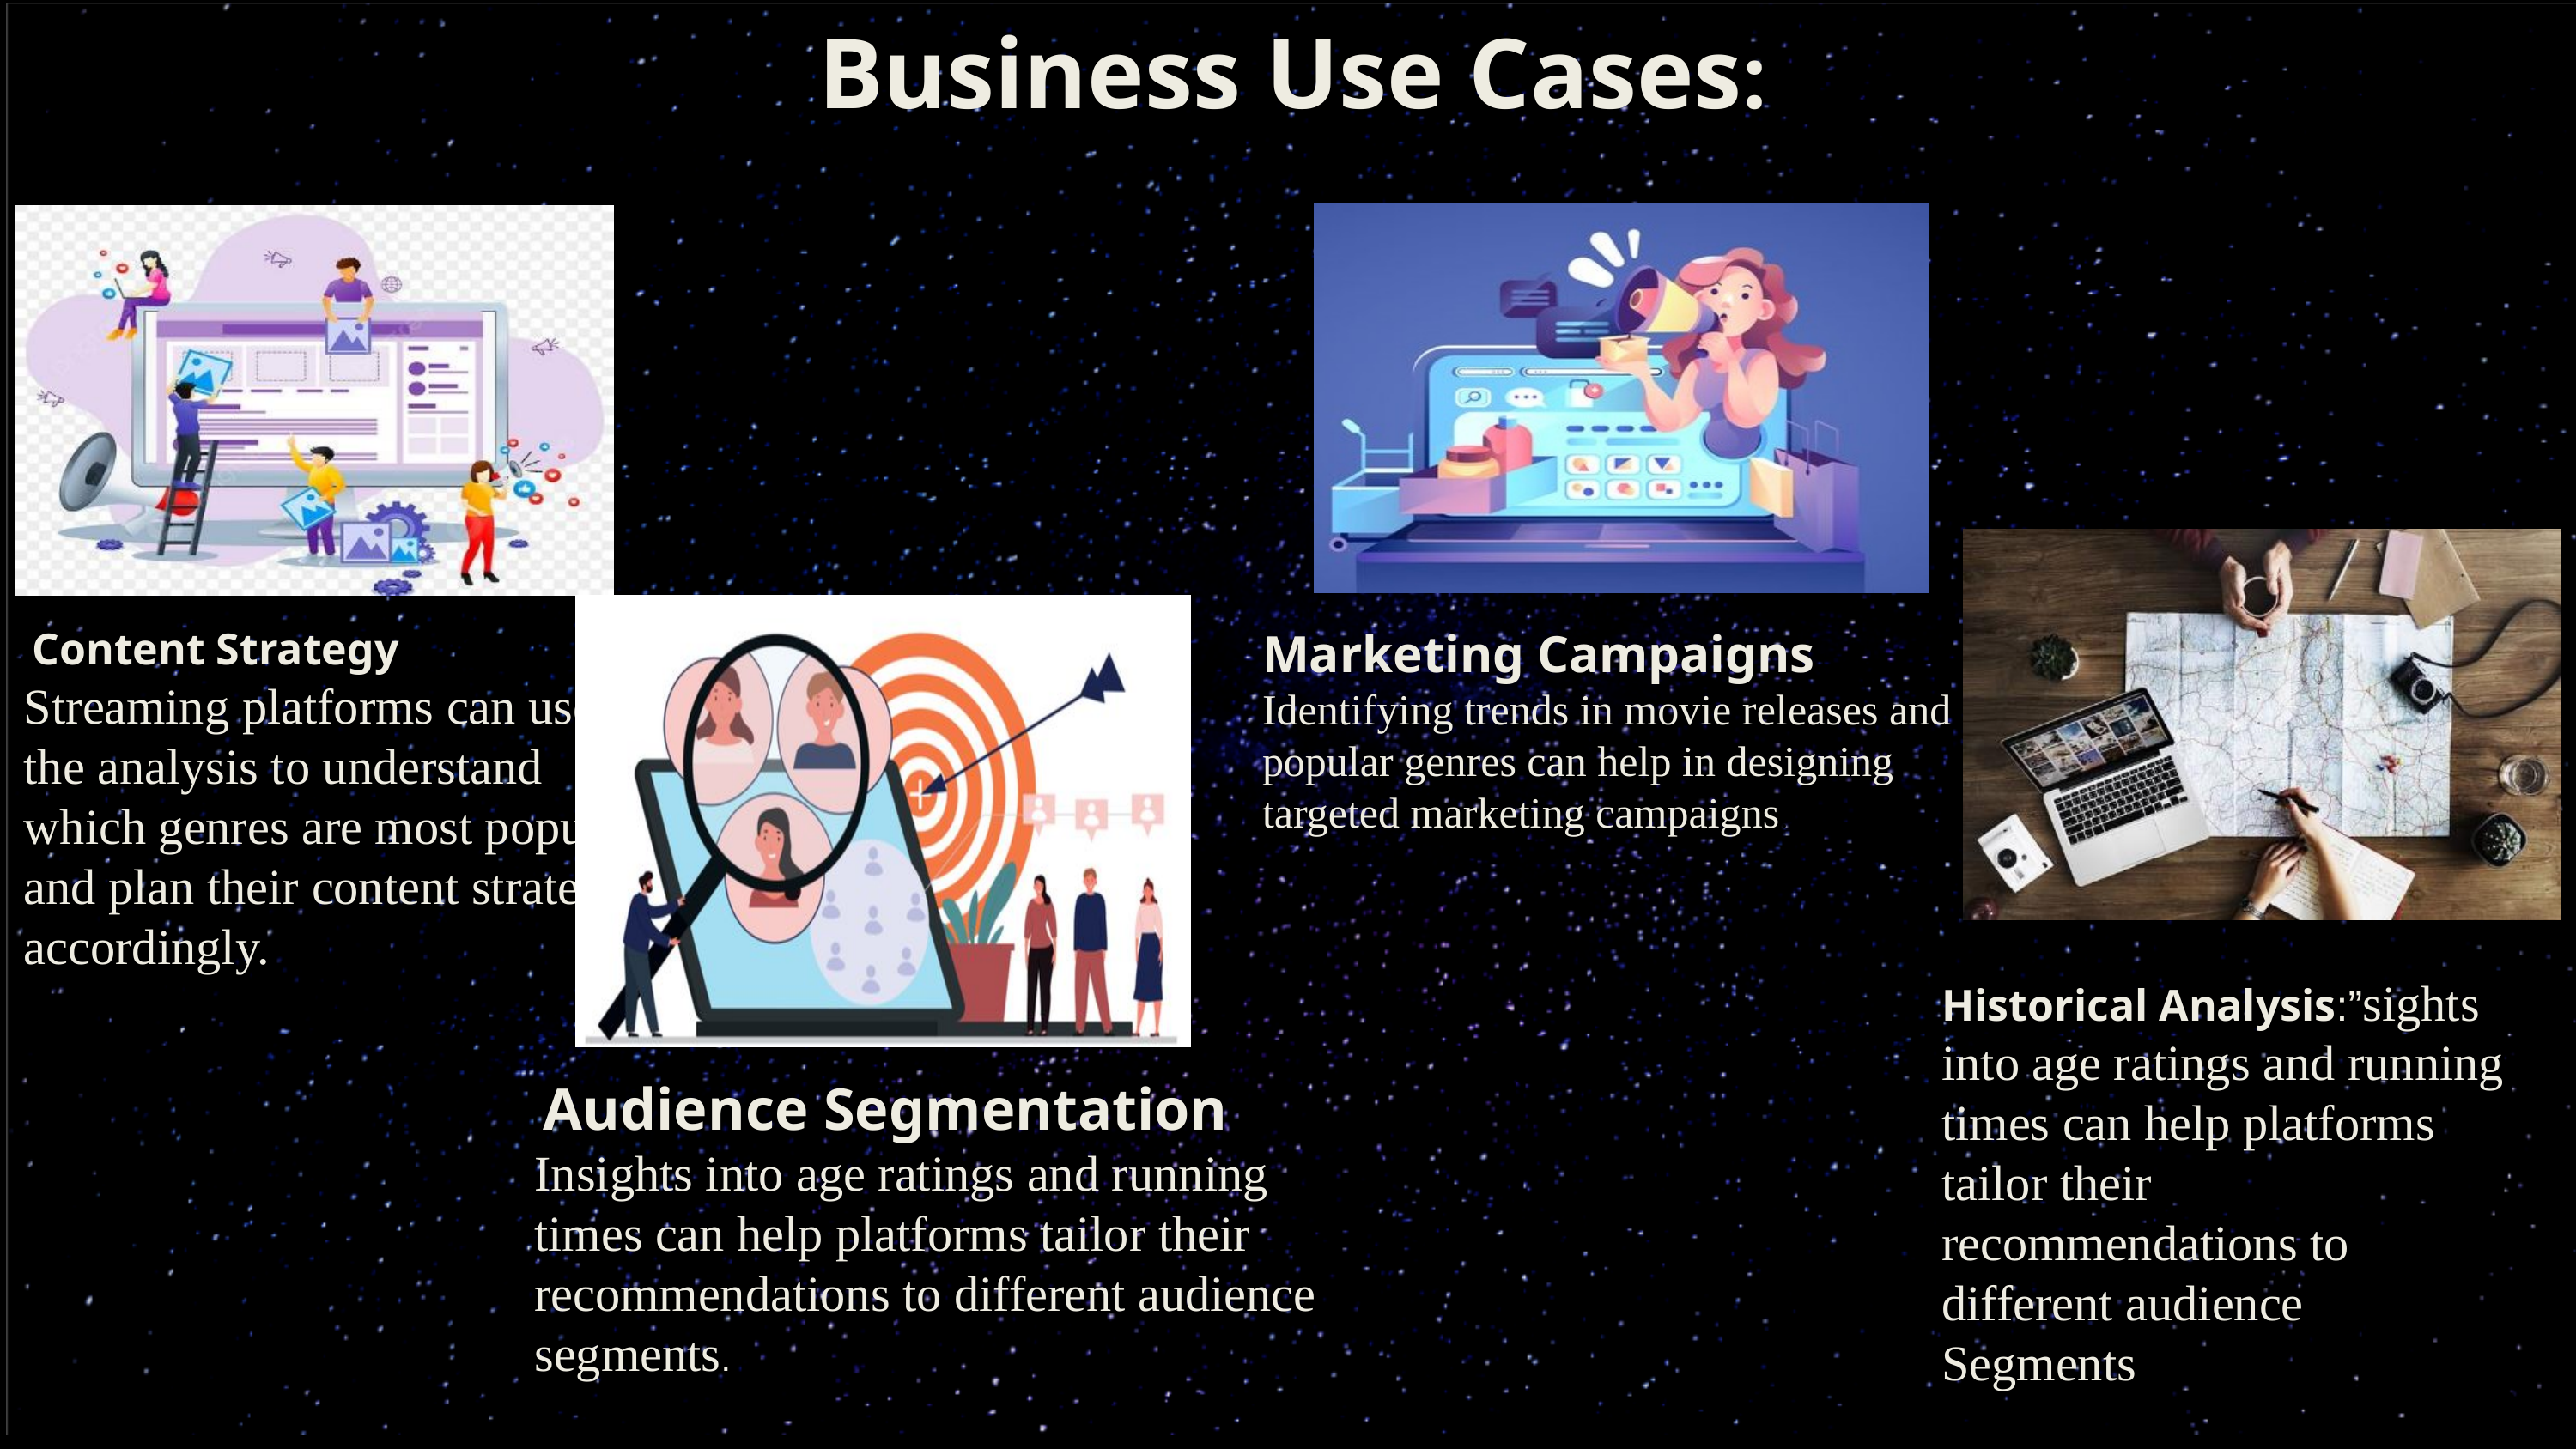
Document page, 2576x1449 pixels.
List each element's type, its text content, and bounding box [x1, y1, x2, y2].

text_box Content Strategy Streaming platforms can use the analysis to understand which genres are most popular and plan their content strategy accordingly. [11, 615, 570, 981]
text_box Audience Segmentation: Insights into age ratings and running times can help platforms tailor their recommendations to different audience segments. [521, 1066, 579, 1388]
text_box Historical Analysis:”sights into age ratings and running times can help platforms tailor their recommendations to different audience Segments. [2025, 964, 2530, 1397]
text_box Business Use Cases: [2025, 5, 2573, 135]
picture [9, 0, 2576, 1449]
